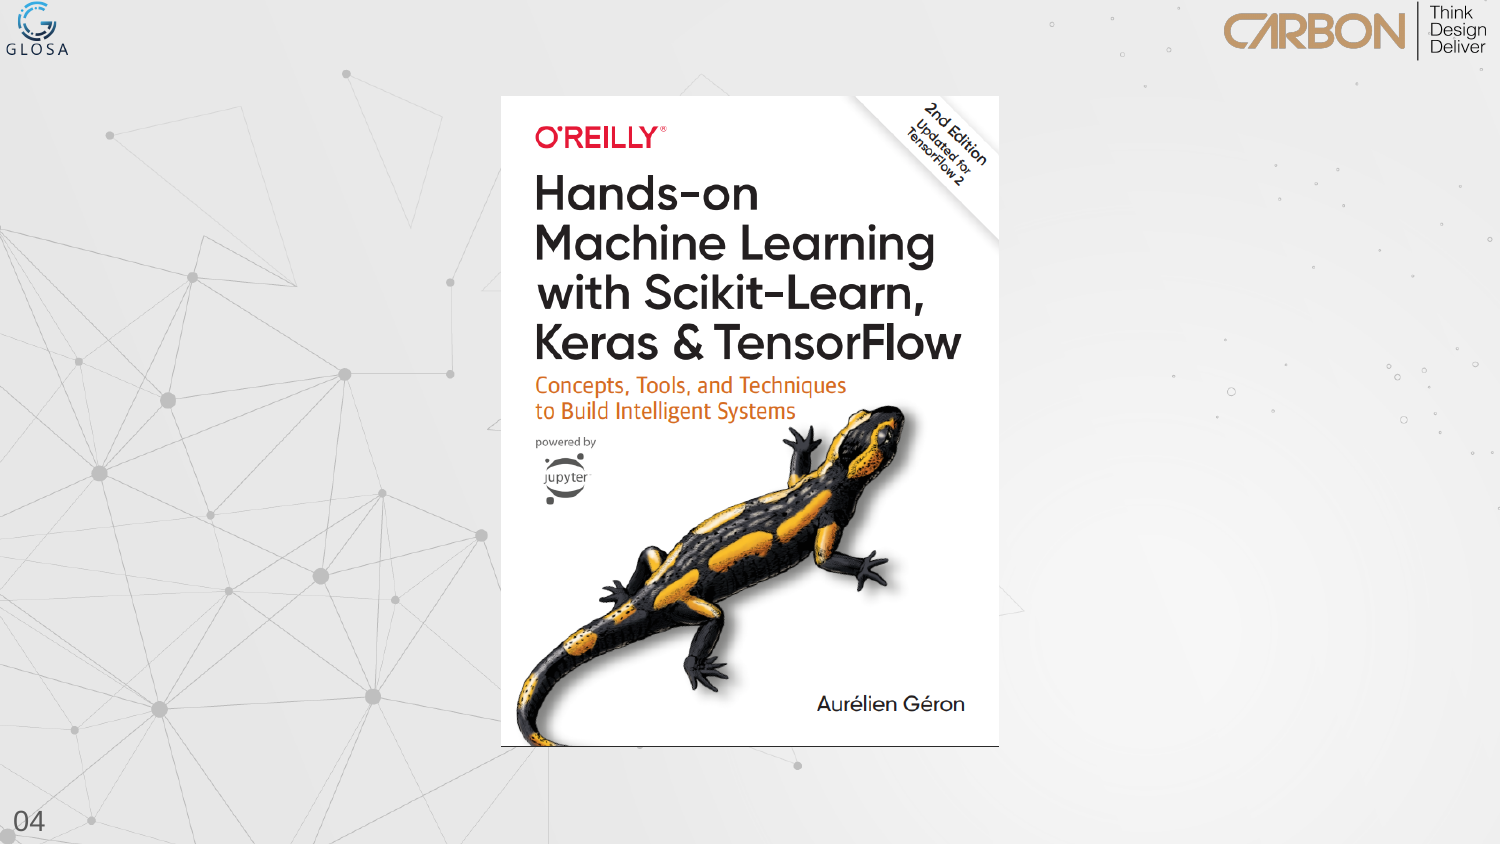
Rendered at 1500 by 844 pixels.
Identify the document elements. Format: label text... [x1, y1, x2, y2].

text_box 04 [0, 796, 68, 844]
picture [500, 96, 1000, 748]
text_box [1, 0, 72, 69]
picture [1209, 0, 1500, 66]
